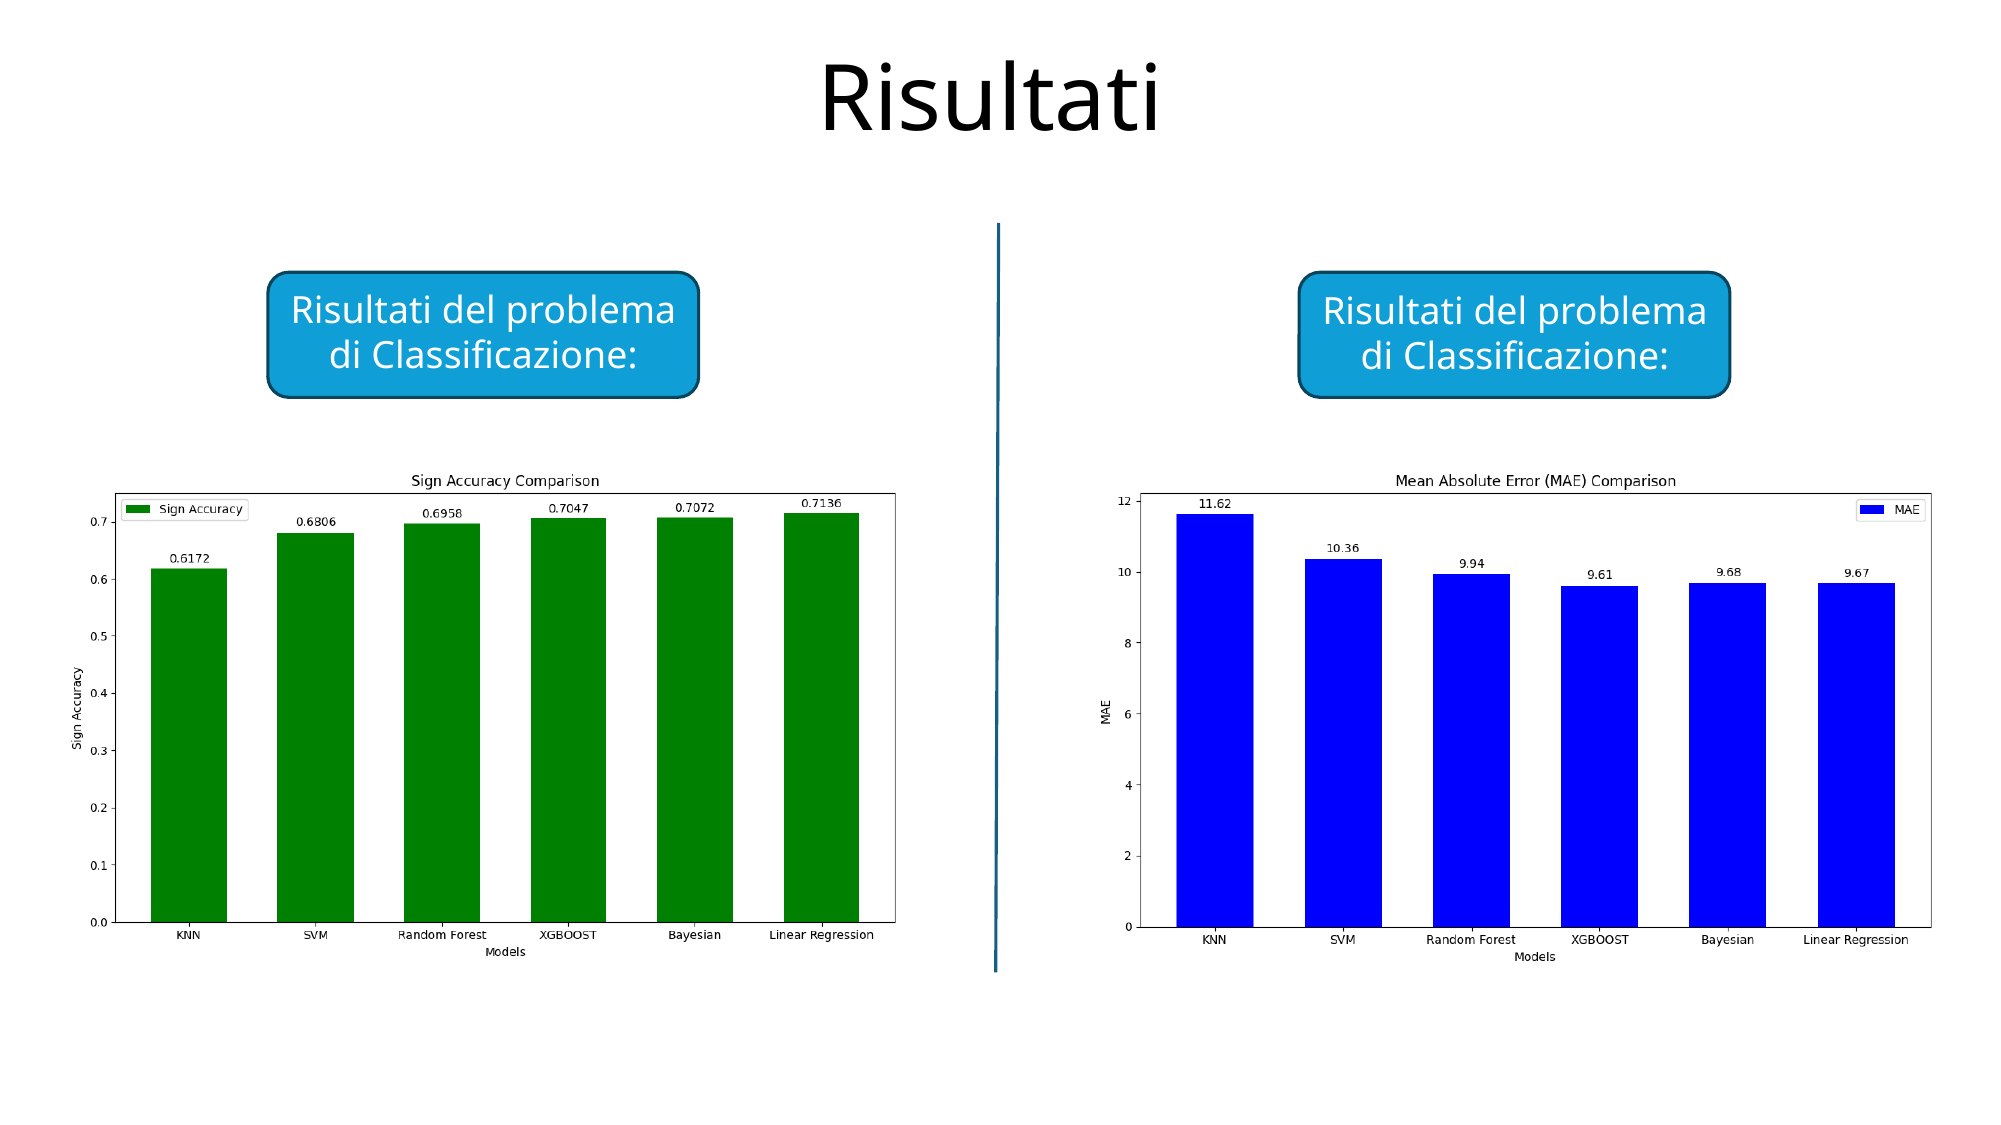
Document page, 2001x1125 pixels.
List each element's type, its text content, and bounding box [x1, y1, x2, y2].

text_box [1301, 270, 1728, 280]
text_box [267, 286, 701, 399]
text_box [995, 222, 1000, 973]
text_box [272, 270, 695, 278]
picture [1086, 461, 1943, 976]
text_box Risultati del problema di Classificazione: [267, 278, 699, 384]
title Risultati [548, 36, 1433, 166]
text_box [1297, 283, 1730, 399]
text_box Risultati del problema di Classificazione: [1300, 280, 1731, 386]
picture [59, 461, 908, 972]
